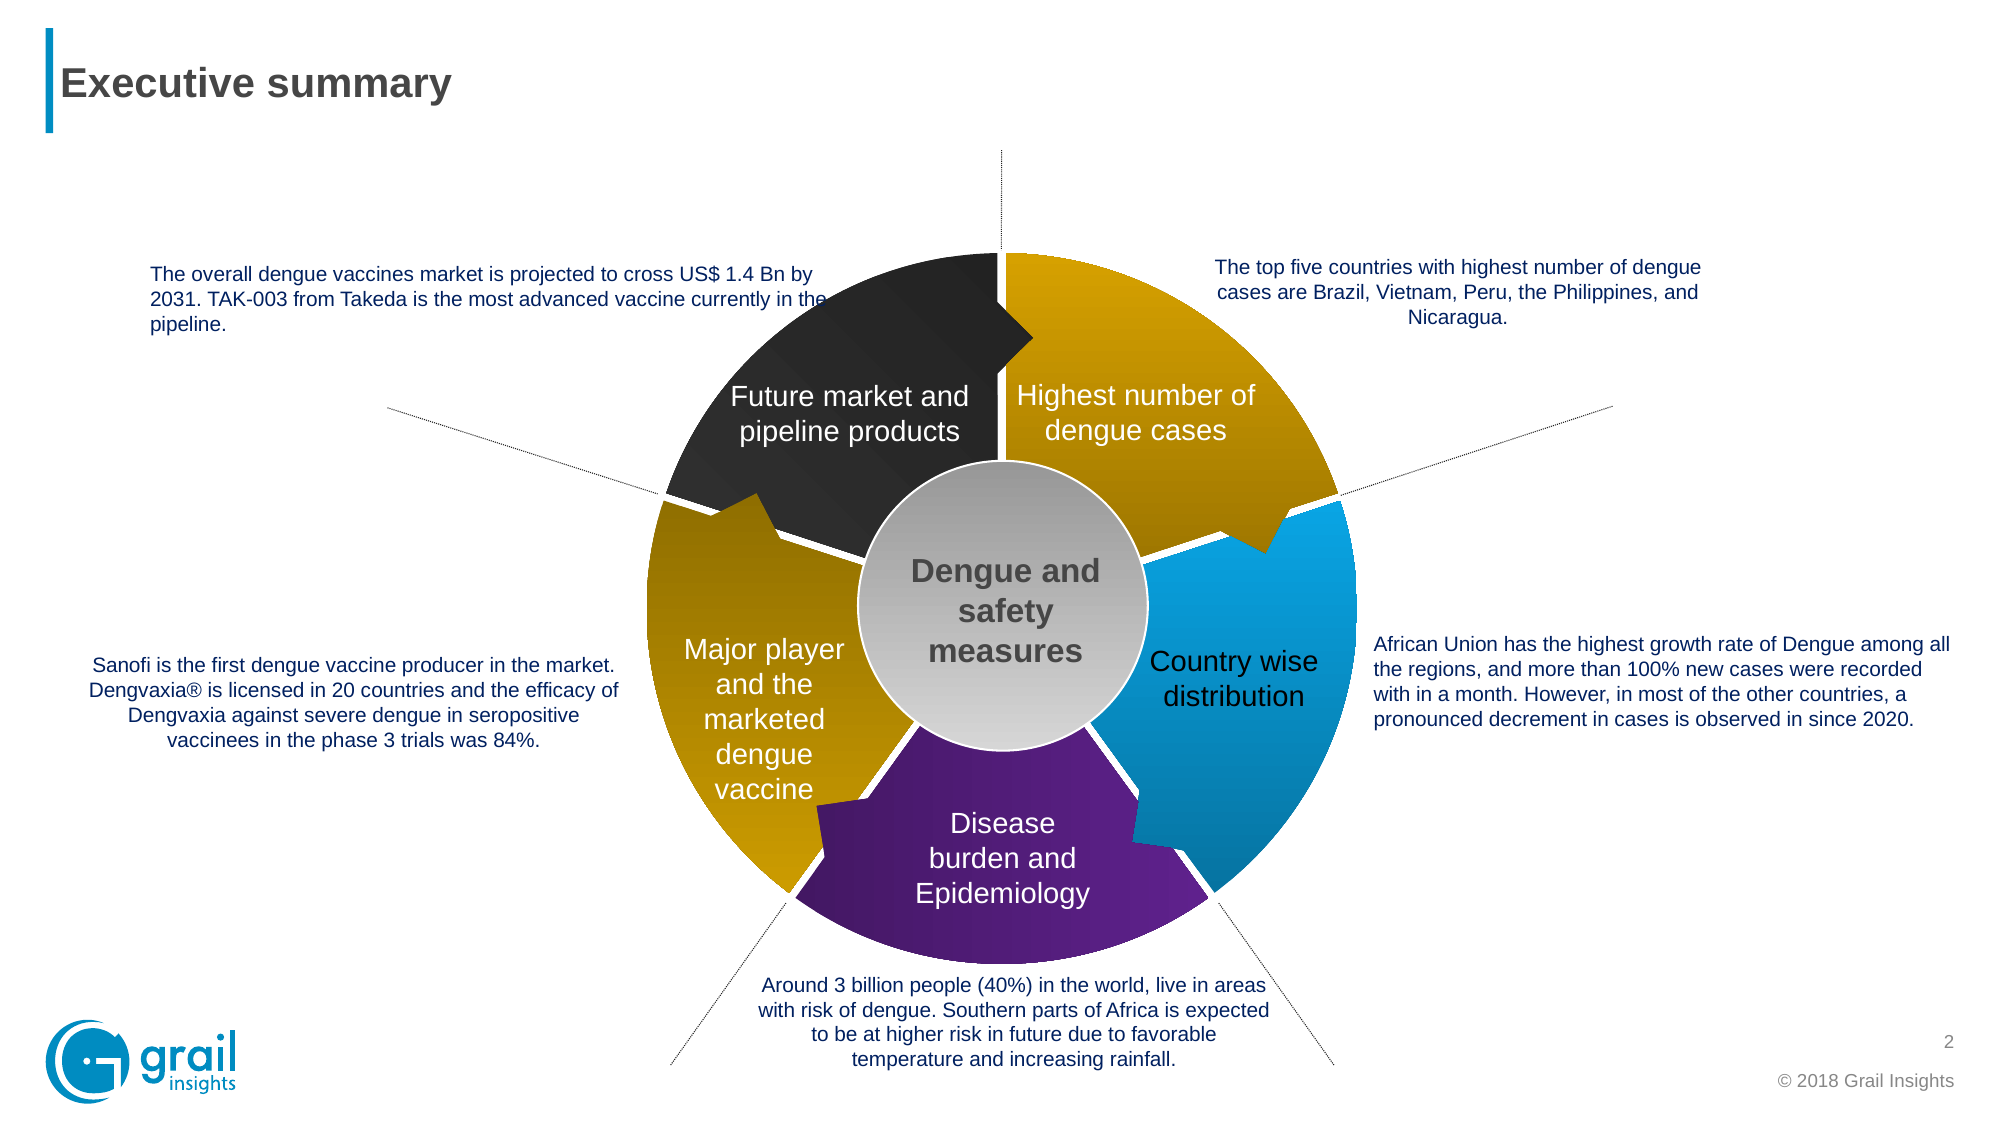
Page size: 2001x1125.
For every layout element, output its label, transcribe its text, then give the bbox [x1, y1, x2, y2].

title Executive summary [60, 28, 1955, 134]
text_box The top five countries with highest number of dengue cases are Brazil, Vietnam, Peru, the Philippines, and Nicaragua. [1182, 245, 1734, 336]
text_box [646, 926, 810, 1043]
text_box African Union has the highest growth rate of Dengue among all the regions, and more than 100% new cases were recorded with in a month. However, in most of the other countries, a pronounced decrement in cases is observed in since 2020. [1358, 622, 1967, 738]
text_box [1195, 926, 1358, 1043]
text_box Around 3 billion people (40%) in the world, live in areas with risk of dengue. Southern parts of Africa is expected to be at higher risk in future due to favorable temperature and increasing rainfall. [742, 964, 1286, 1079]
text_box The overall dengue vaccines market is projected to cross US$ 1.4 Bn by 2031. TAK-003 from Takeda is the most advanced vaccine currently in the pipeline. [135, 253, 646, 343]
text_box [1340, 406, 1613, 496]
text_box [646, 253, 1358, 964]
text_box Sanofi is the first dengue vaccine producer in the market. Dengvaxia® is licensed in 20 countries and the efficacy of Dengvaxia against severe dengue in seropositive vaccinees in the phase 3 trials was 84%. [70, 644, 638, 810]
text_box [387, 407, 658, 494]
